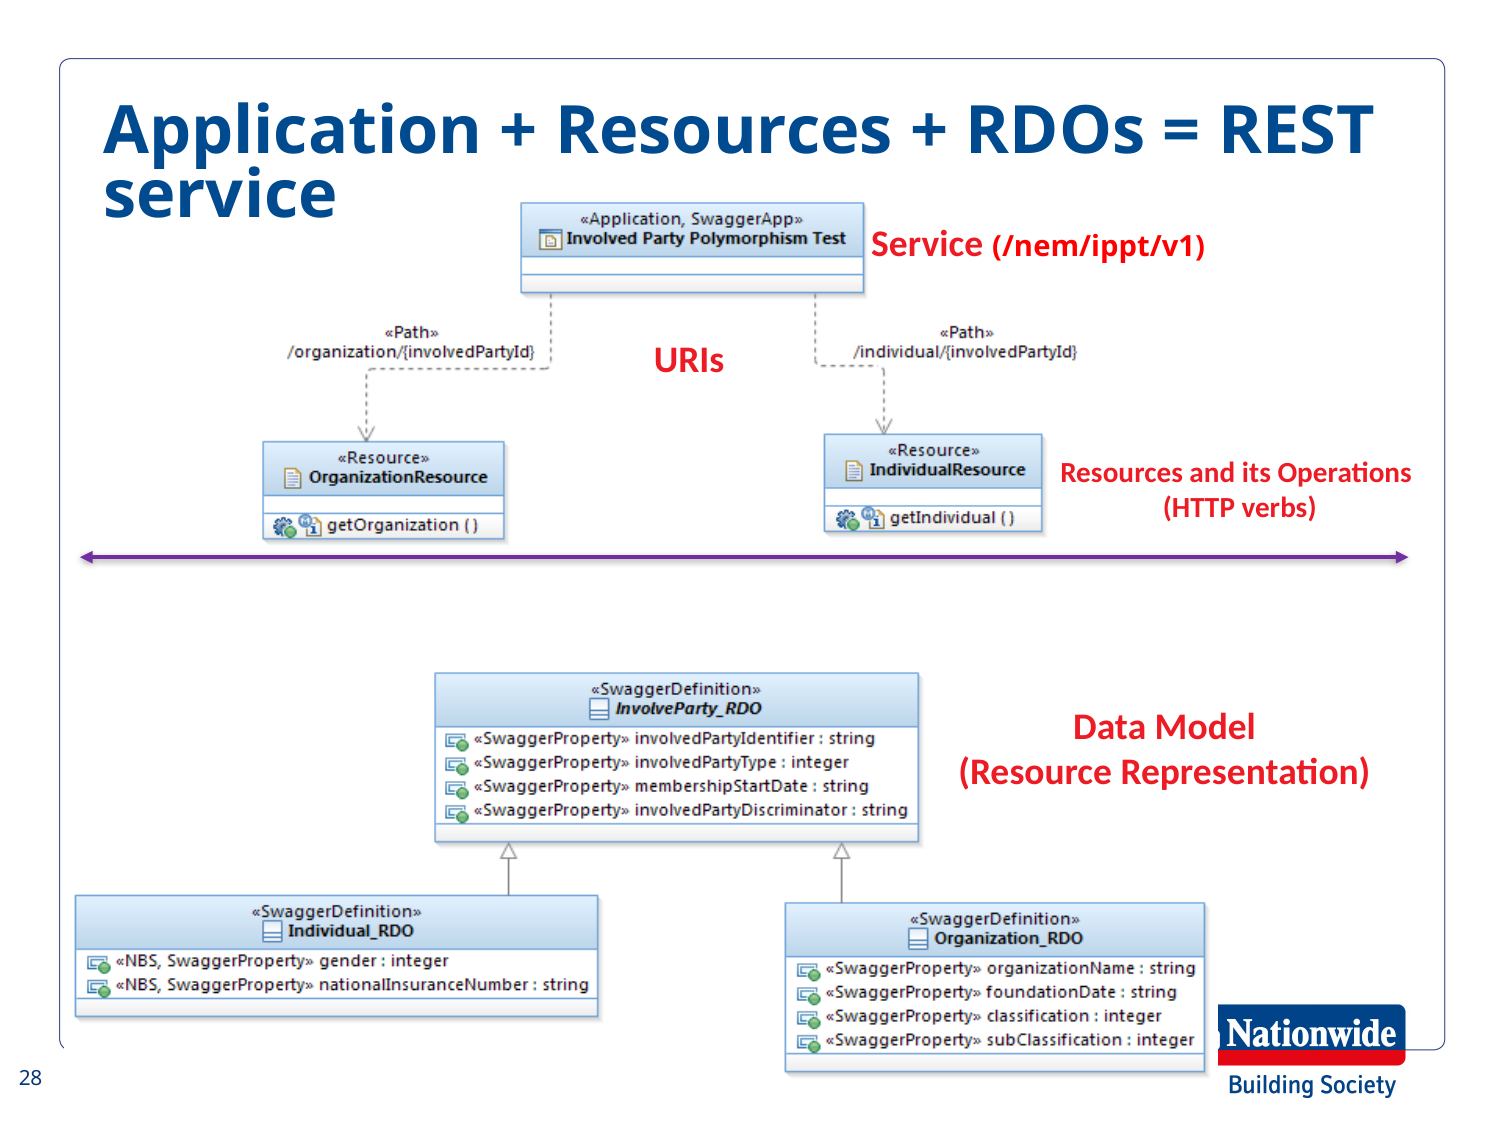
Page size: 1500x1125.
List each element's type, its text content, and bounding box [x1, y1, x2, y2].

text_box Resources and its Operations (HTTP verbs) [1221, 446, 1434, 532]
text_box Application + Resources + RDOs = REST service [103, 102, 1409, 177]
picture [0, 0, 1500, 1125]
text_box Data Model (Resource Representation) [1221, 694, 1386, 800]
